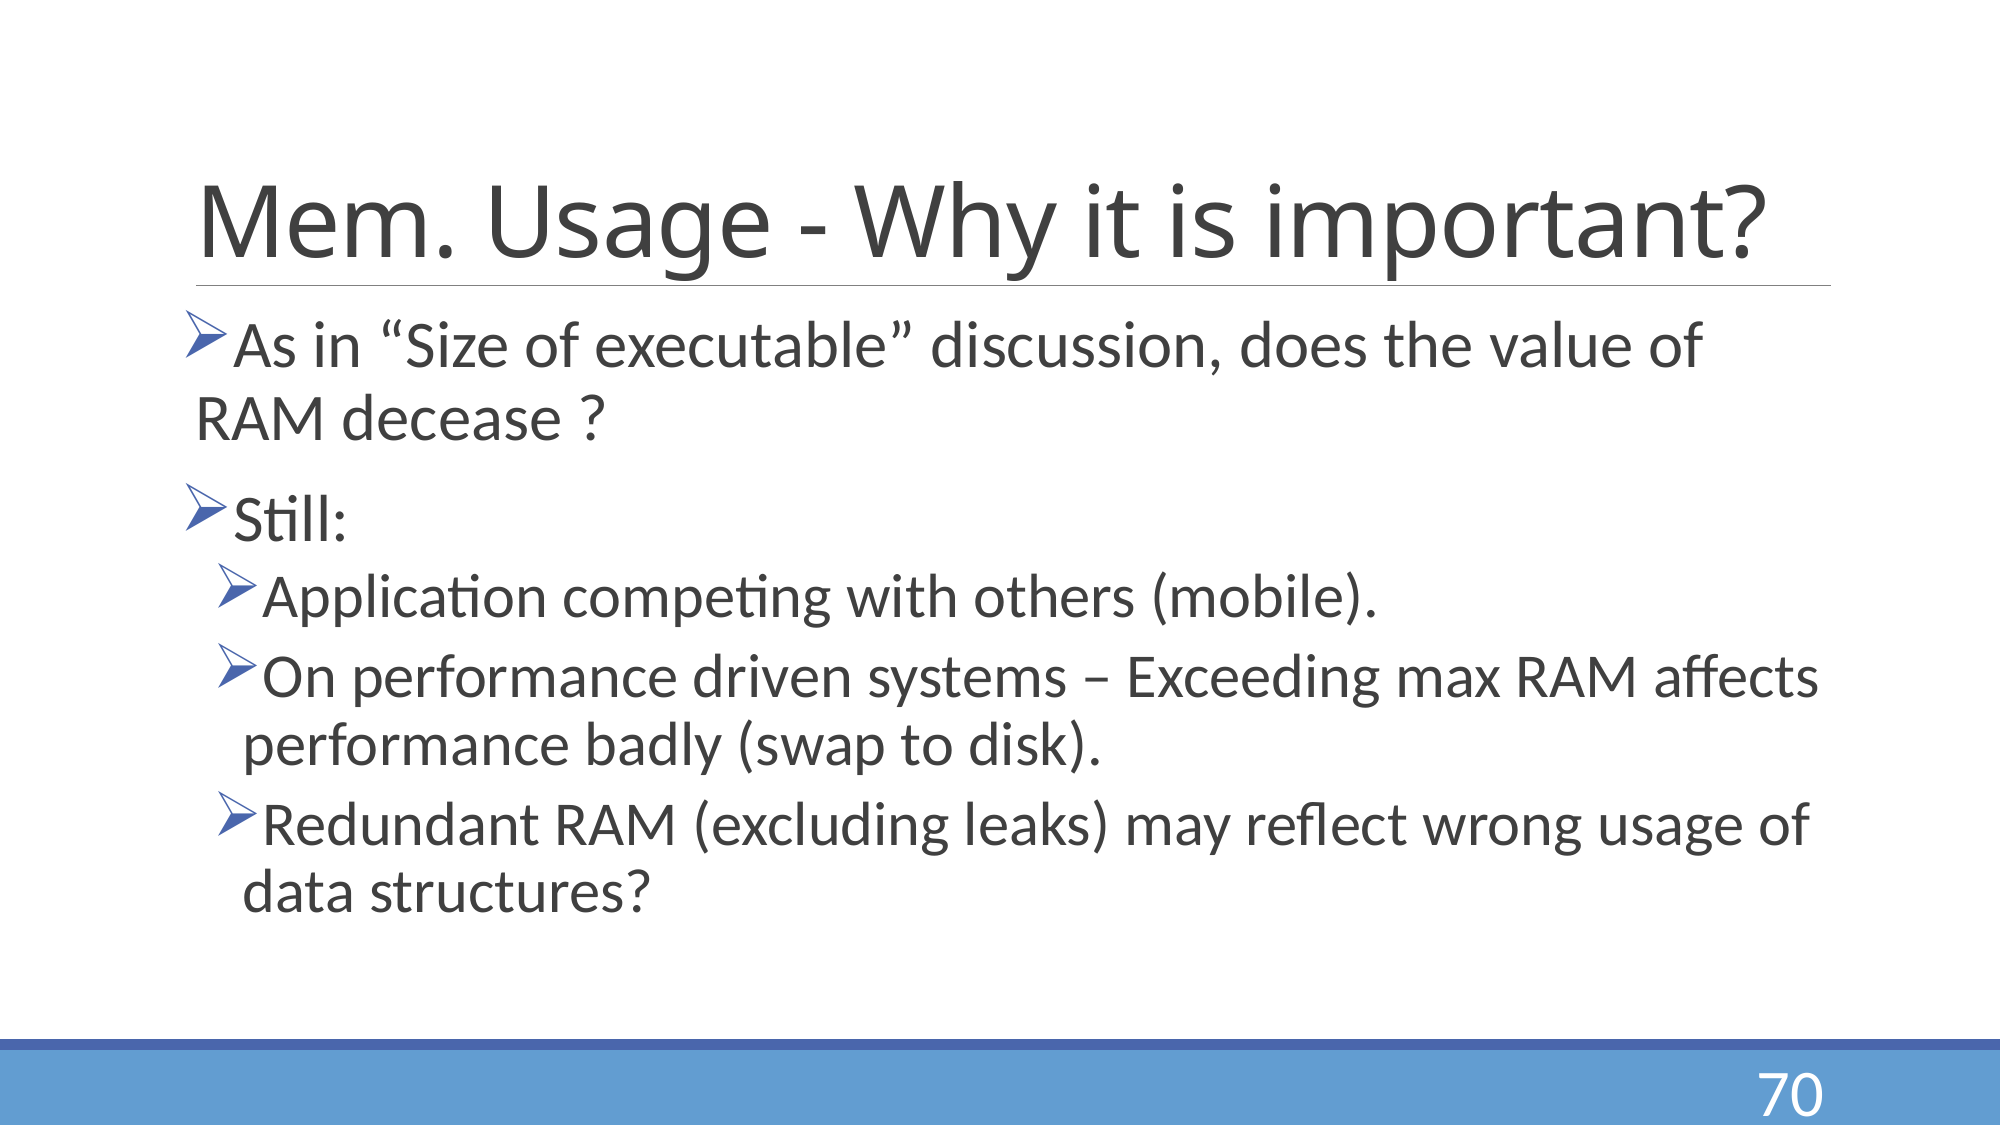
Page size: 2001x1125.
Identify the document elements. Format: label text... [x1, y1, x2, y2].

title Mem. Usage - Why it is important? [180, 47, 1830, 285]
list As in “Size of executable” discussion, does the value of RAM decease ? Still: Application competing with others (mobile). On performance driven systems – Exceeding max RAM affects performance badly (swap to disk). Redundant RAM (excluding leaks) may reflect wrong usage of data structures? [180, 302, 1830, 963]
slide_number 70 [1624, 1059, 1840, 1120]
